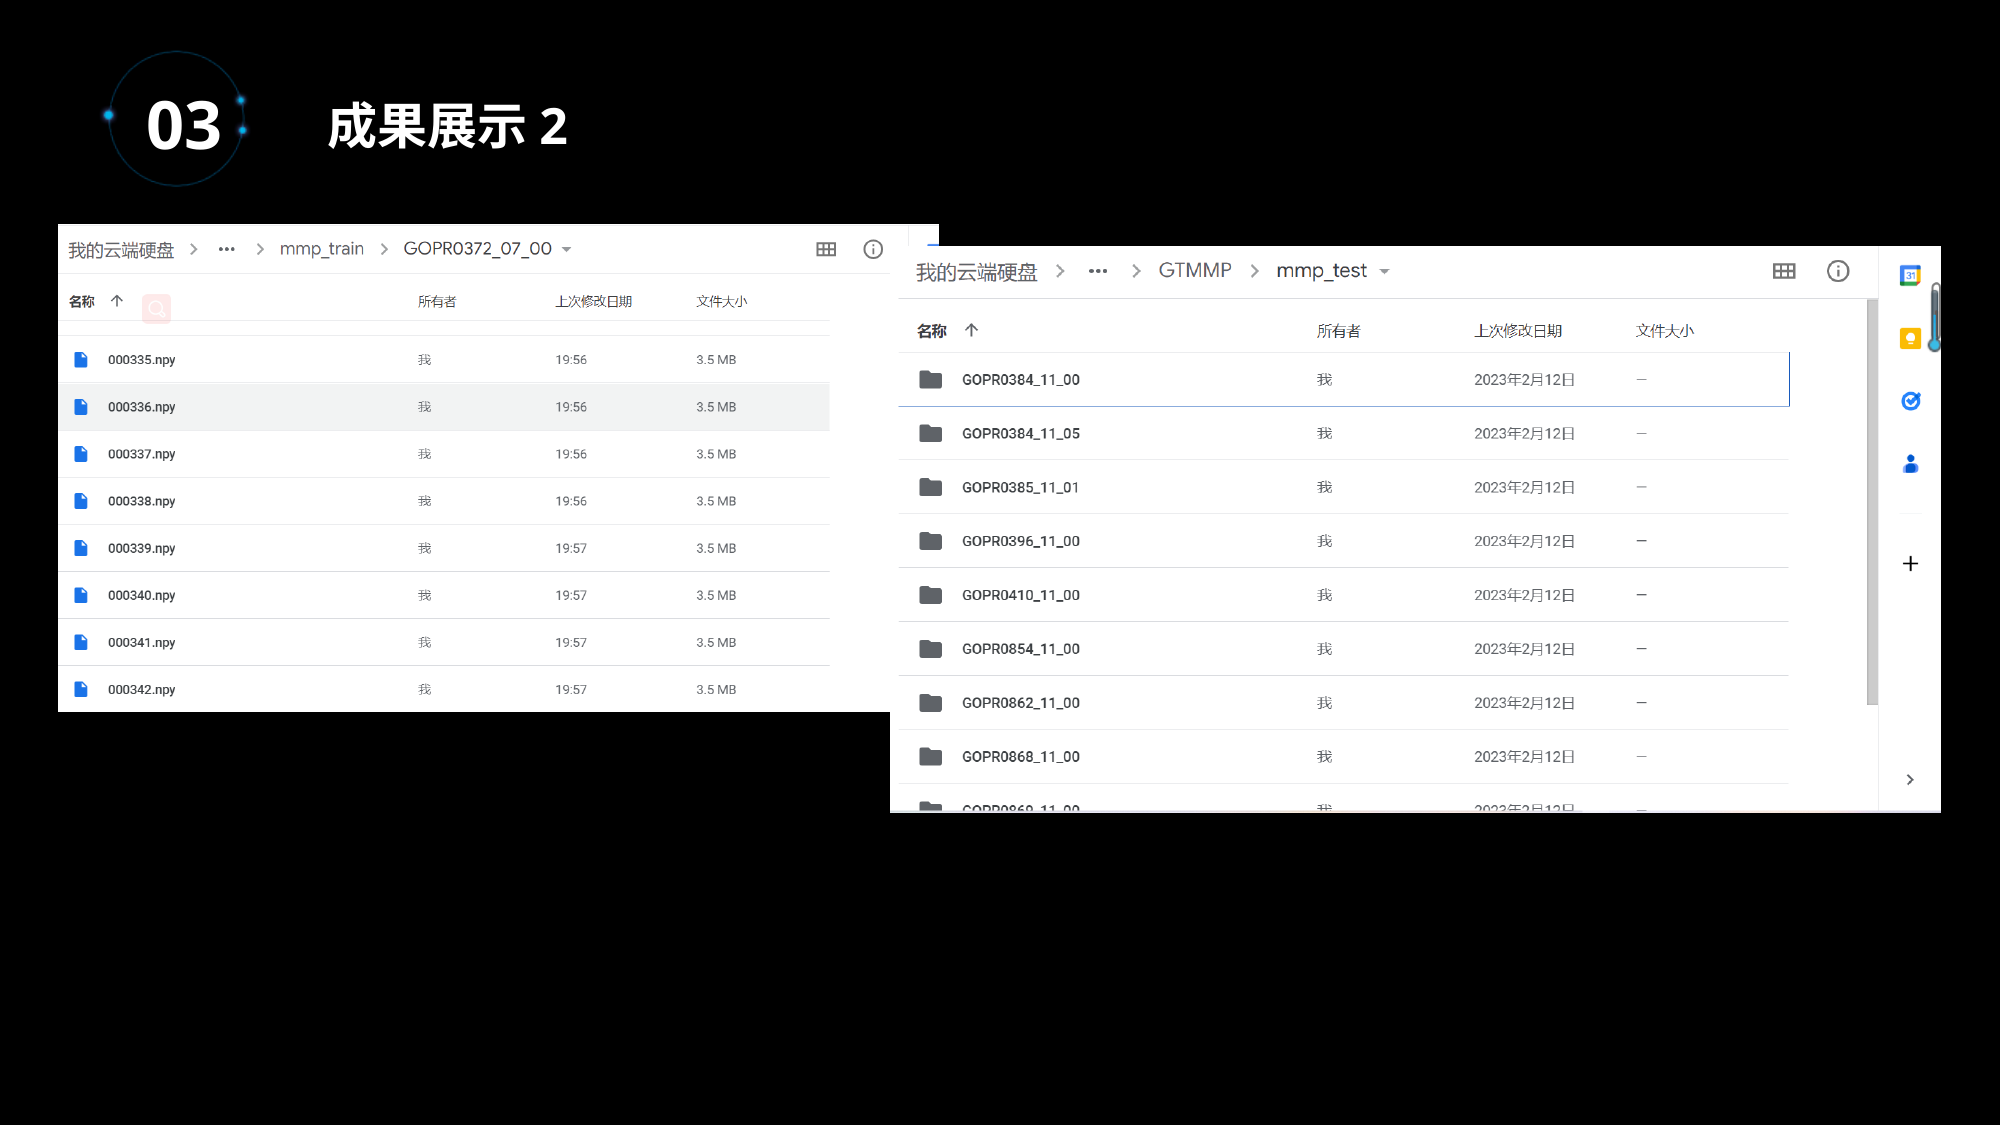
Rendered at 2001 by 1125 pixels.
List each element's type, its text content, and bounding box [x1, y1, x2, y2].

text_box 成果展示2 [312, 86, 751, 162]
picture [58, 24, 1941, 813]
